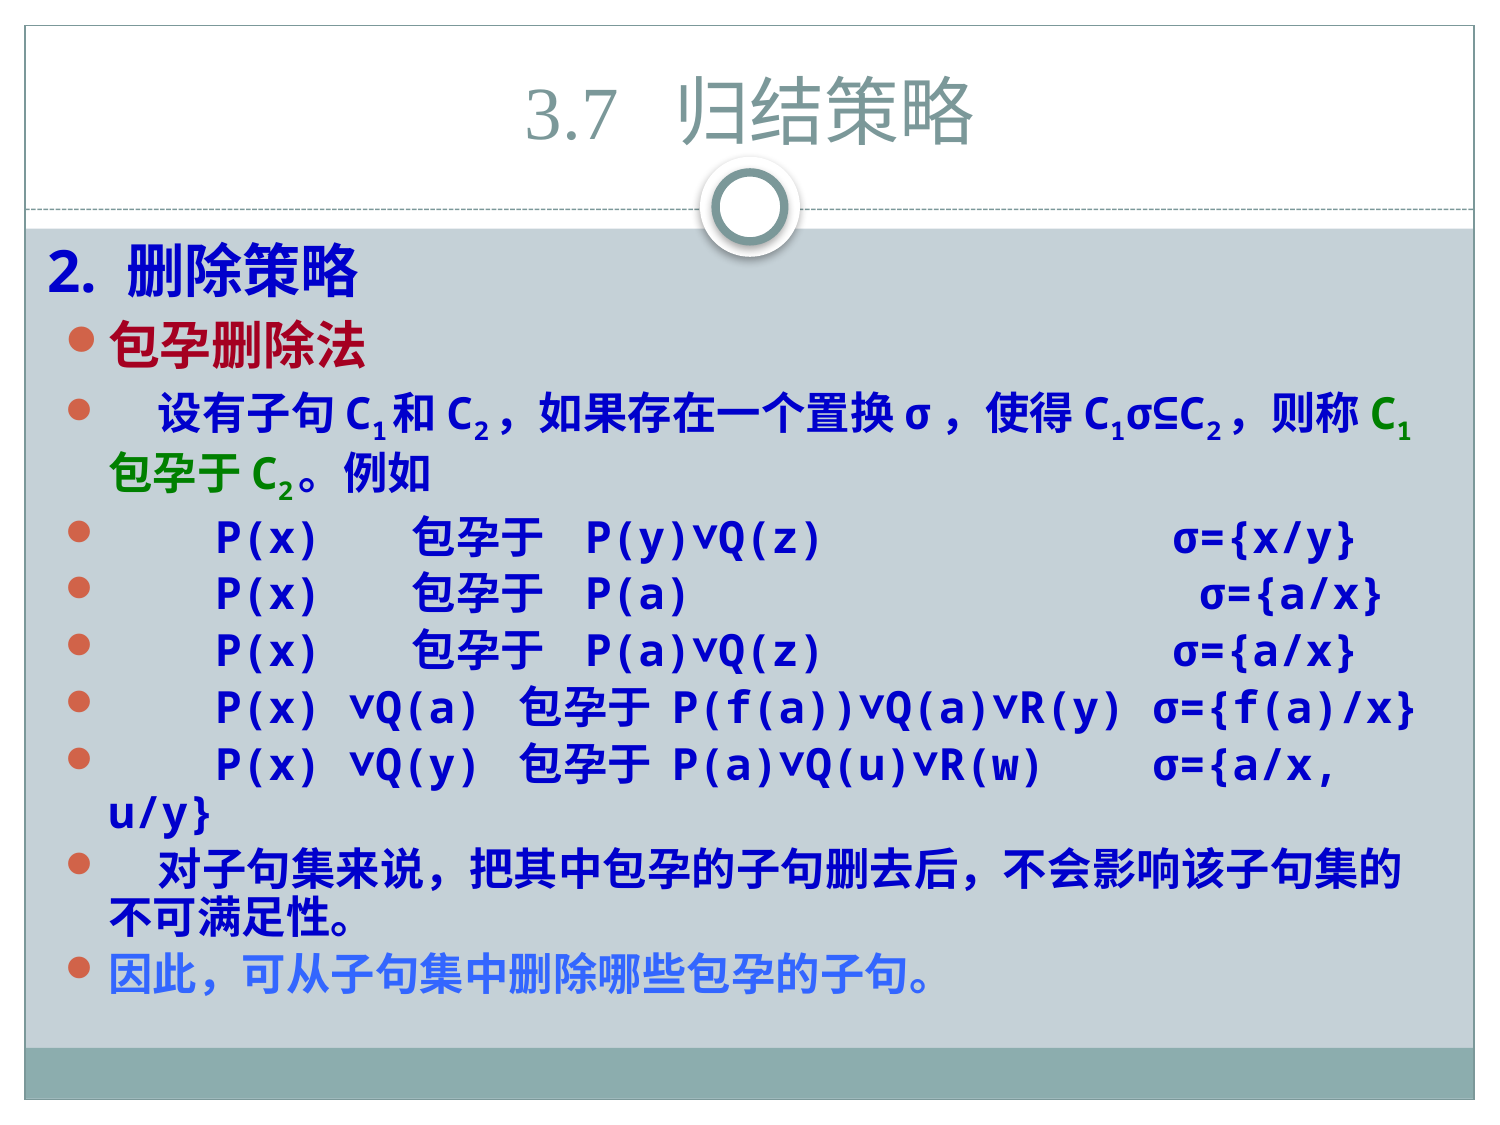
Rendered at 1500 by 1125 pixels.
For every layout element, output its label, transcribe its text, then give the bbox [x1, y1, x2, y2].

list 包孕删除法 设有子句C1和C2，如果存在一个置换σ，使得C1σ⊆C2，则称C1包孕于C2。例如 P(x) 包孕于 P(y)∨Q(z) σ={x/y} P(x) 包孕于 P(a) σ={a/x} P(x) 包孕于 P(a)∨Q(z) σ={a/x} P(x) ∨Q(a) 包孕于 P(f(a))∨Q(a)∨R(y) σ={f(a)/x} P(x) ∨Q(y) 包孕于 P(a)∨Q(u)∨R(w) σ={a/x, u/y} 对子句集来说，把其中包孕的子句删去后，不会影响该子句集的不可满足性。 因此，可从子句集中删除哪些包孕的子句。 [49, 312, 1446, 1063]
title 3.7 归结策略 [49, 37, 1450, 163]
text_box 2. 删除策略 [32, 212, 845, 312]
